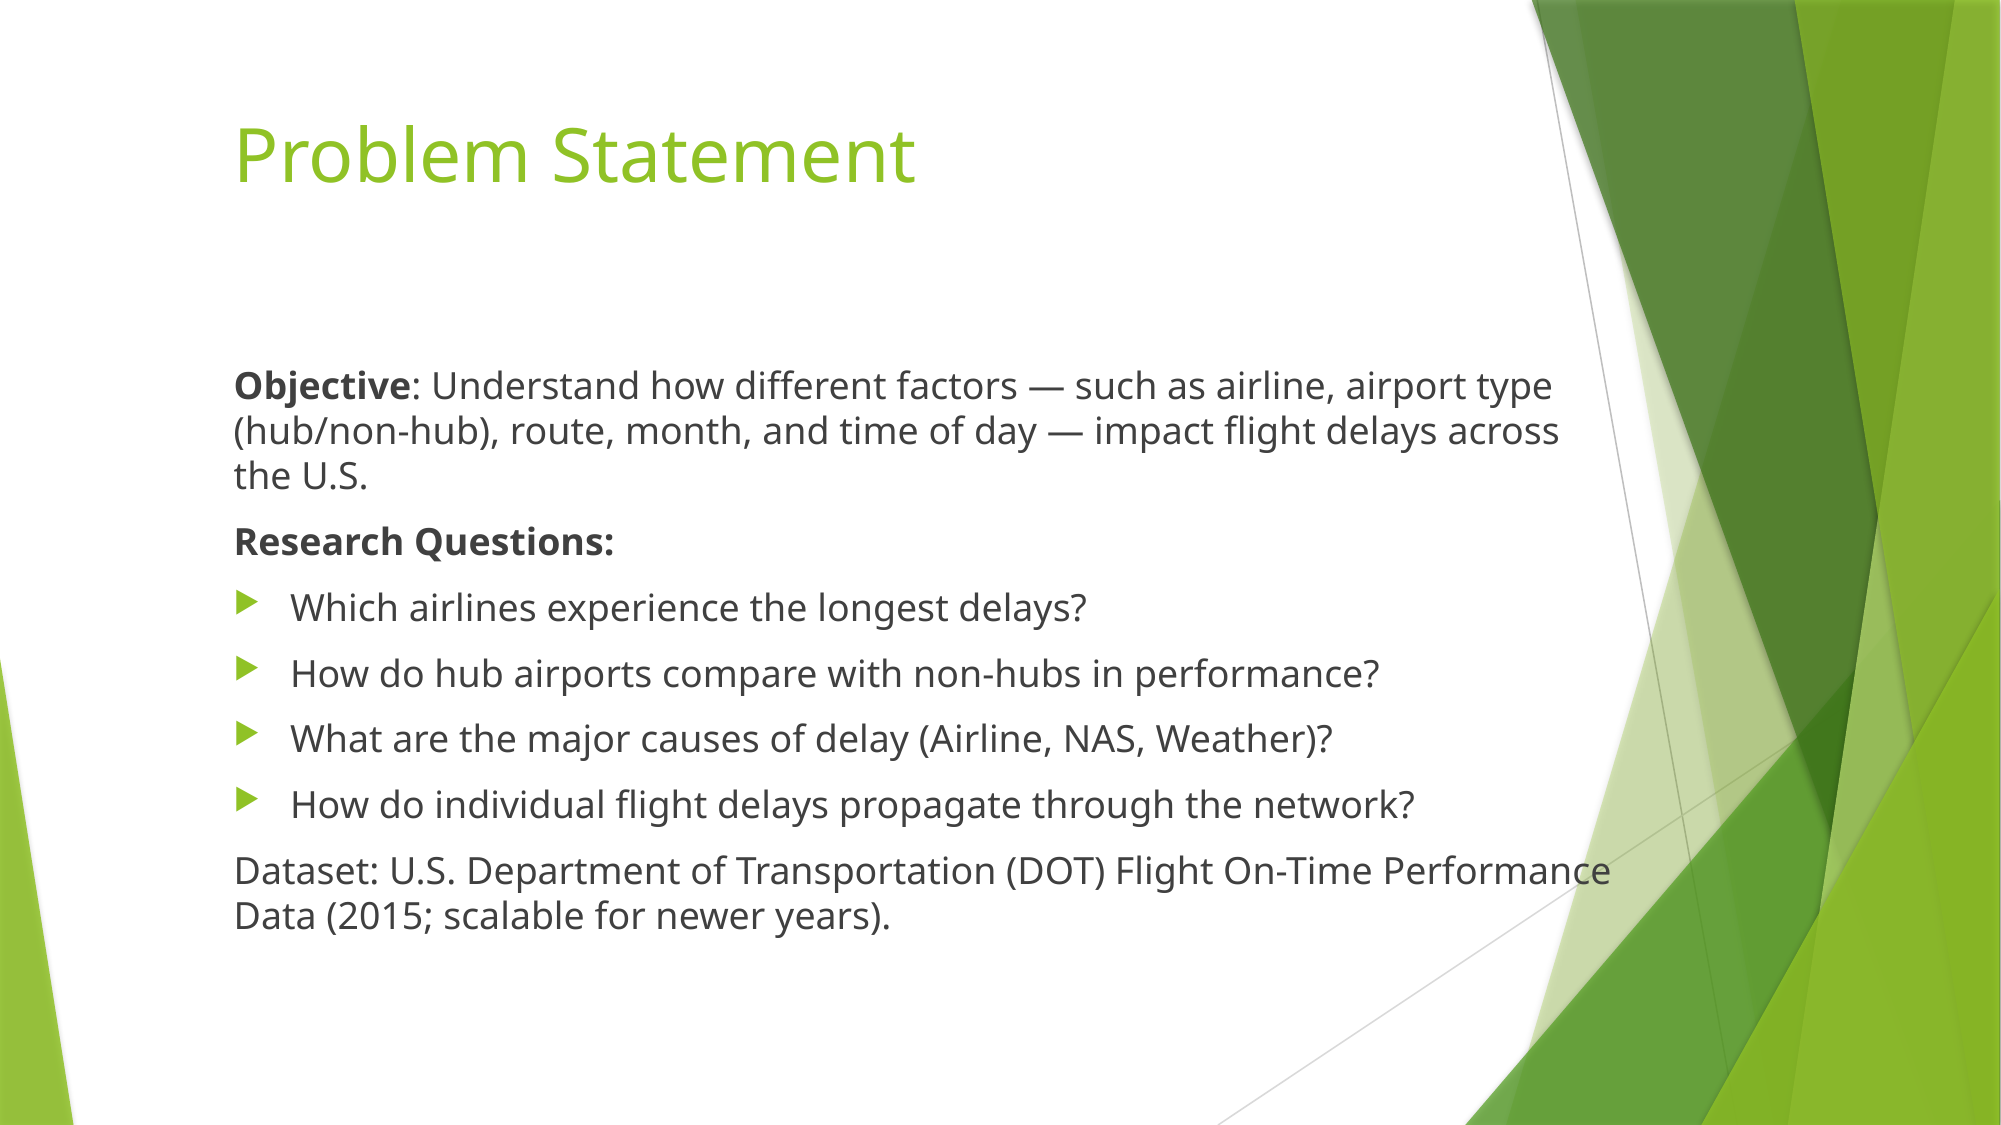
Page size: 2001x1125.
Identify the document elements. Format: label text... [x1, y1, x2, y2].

list Objective: Understand how different factors — such as airline, airport type (hub/non-hub), route, month, and time of day — impact flight delays across the U.S. Research Questions: Which airlines experience the longest delays? How do hub airports compare with non-hubs in performance? What are the major causes of delay (Airline, NAS, Weather)? How do individual flight delays propagate through the network? Dataset: U.S. Department of Transportation (DOT) Flight On-Time Performance Data (2015; scalable for newer years). [218, 354, 1629, 992]
title Problem Statement [218, 99, 1629, 317]
